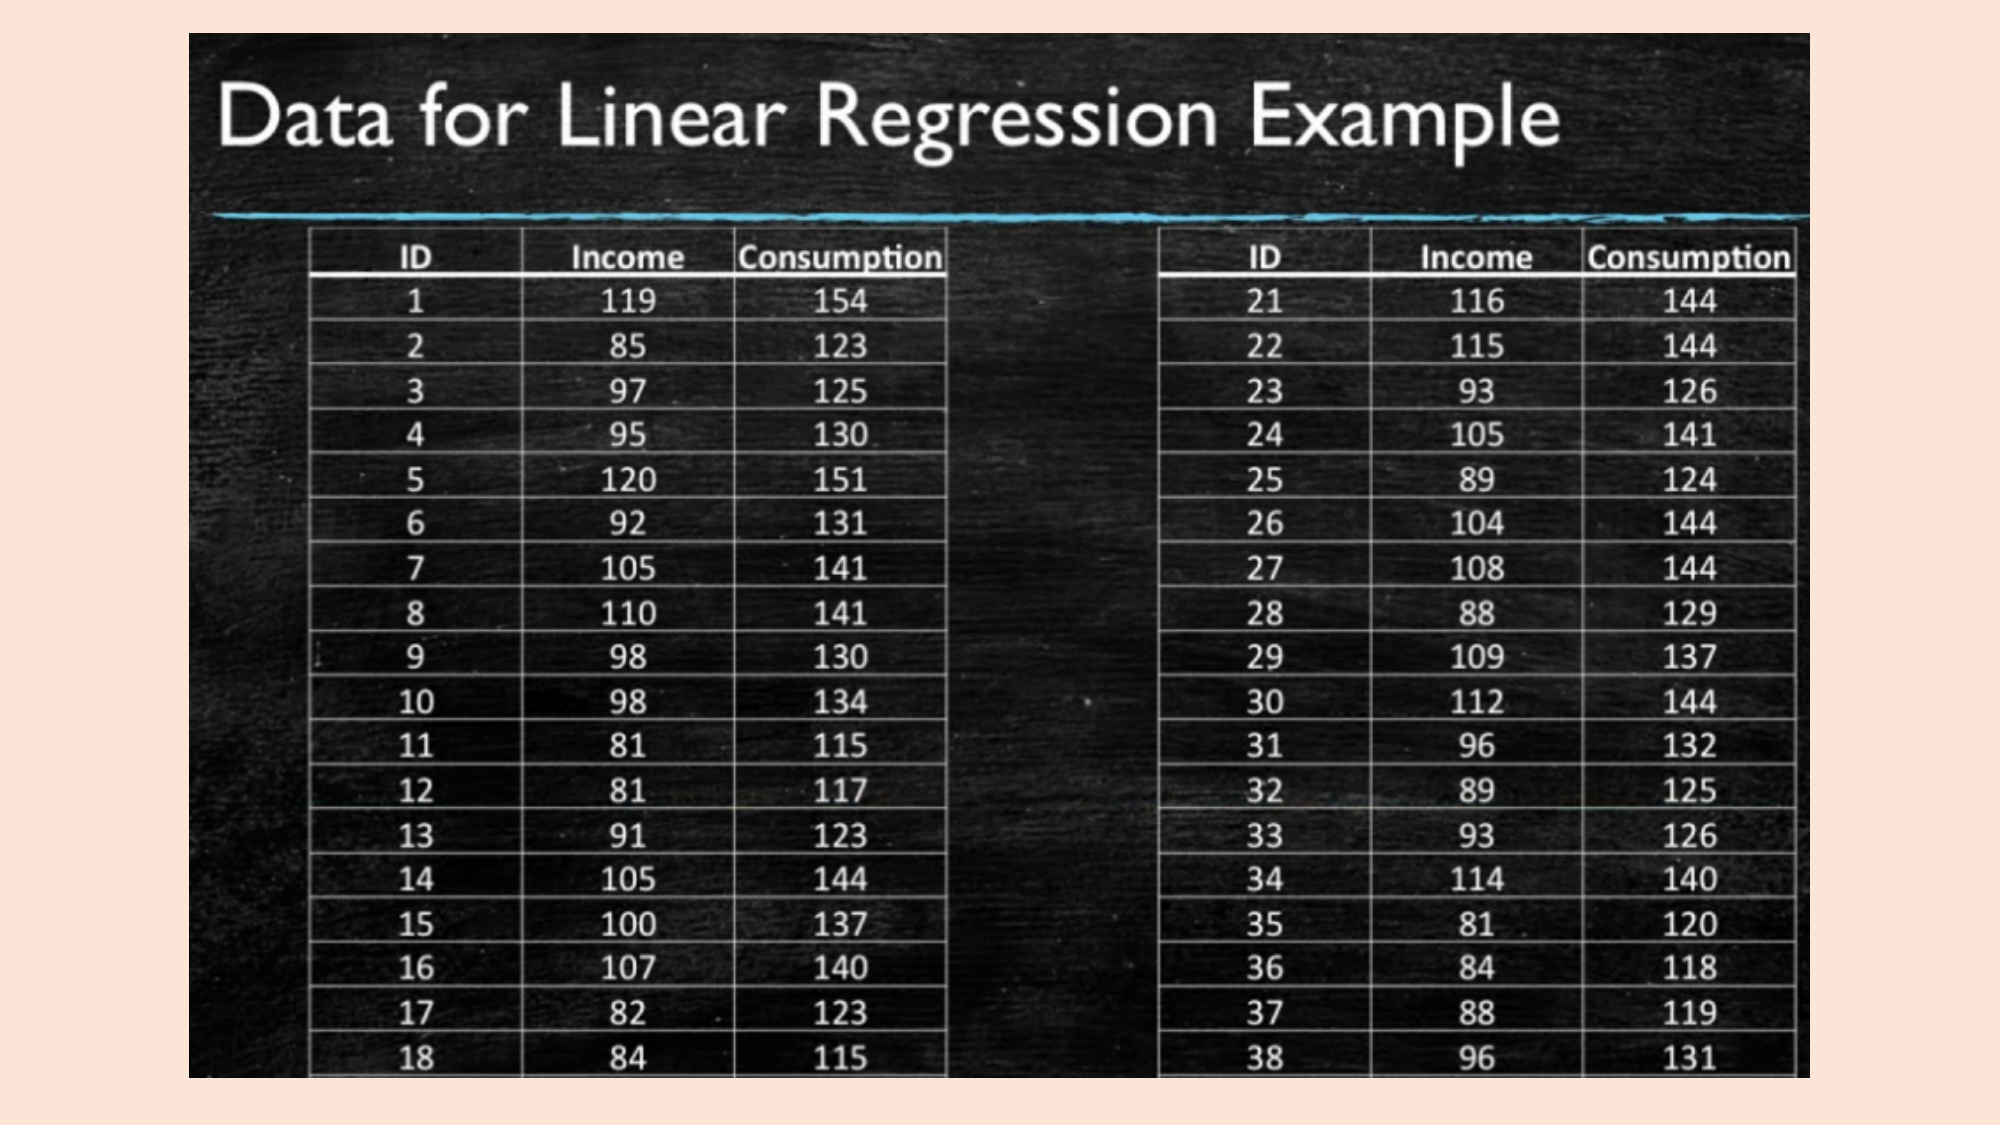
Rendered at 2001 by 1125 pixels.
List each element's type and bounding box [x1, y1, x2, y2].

picture [189, 33, 1810, 1078]
